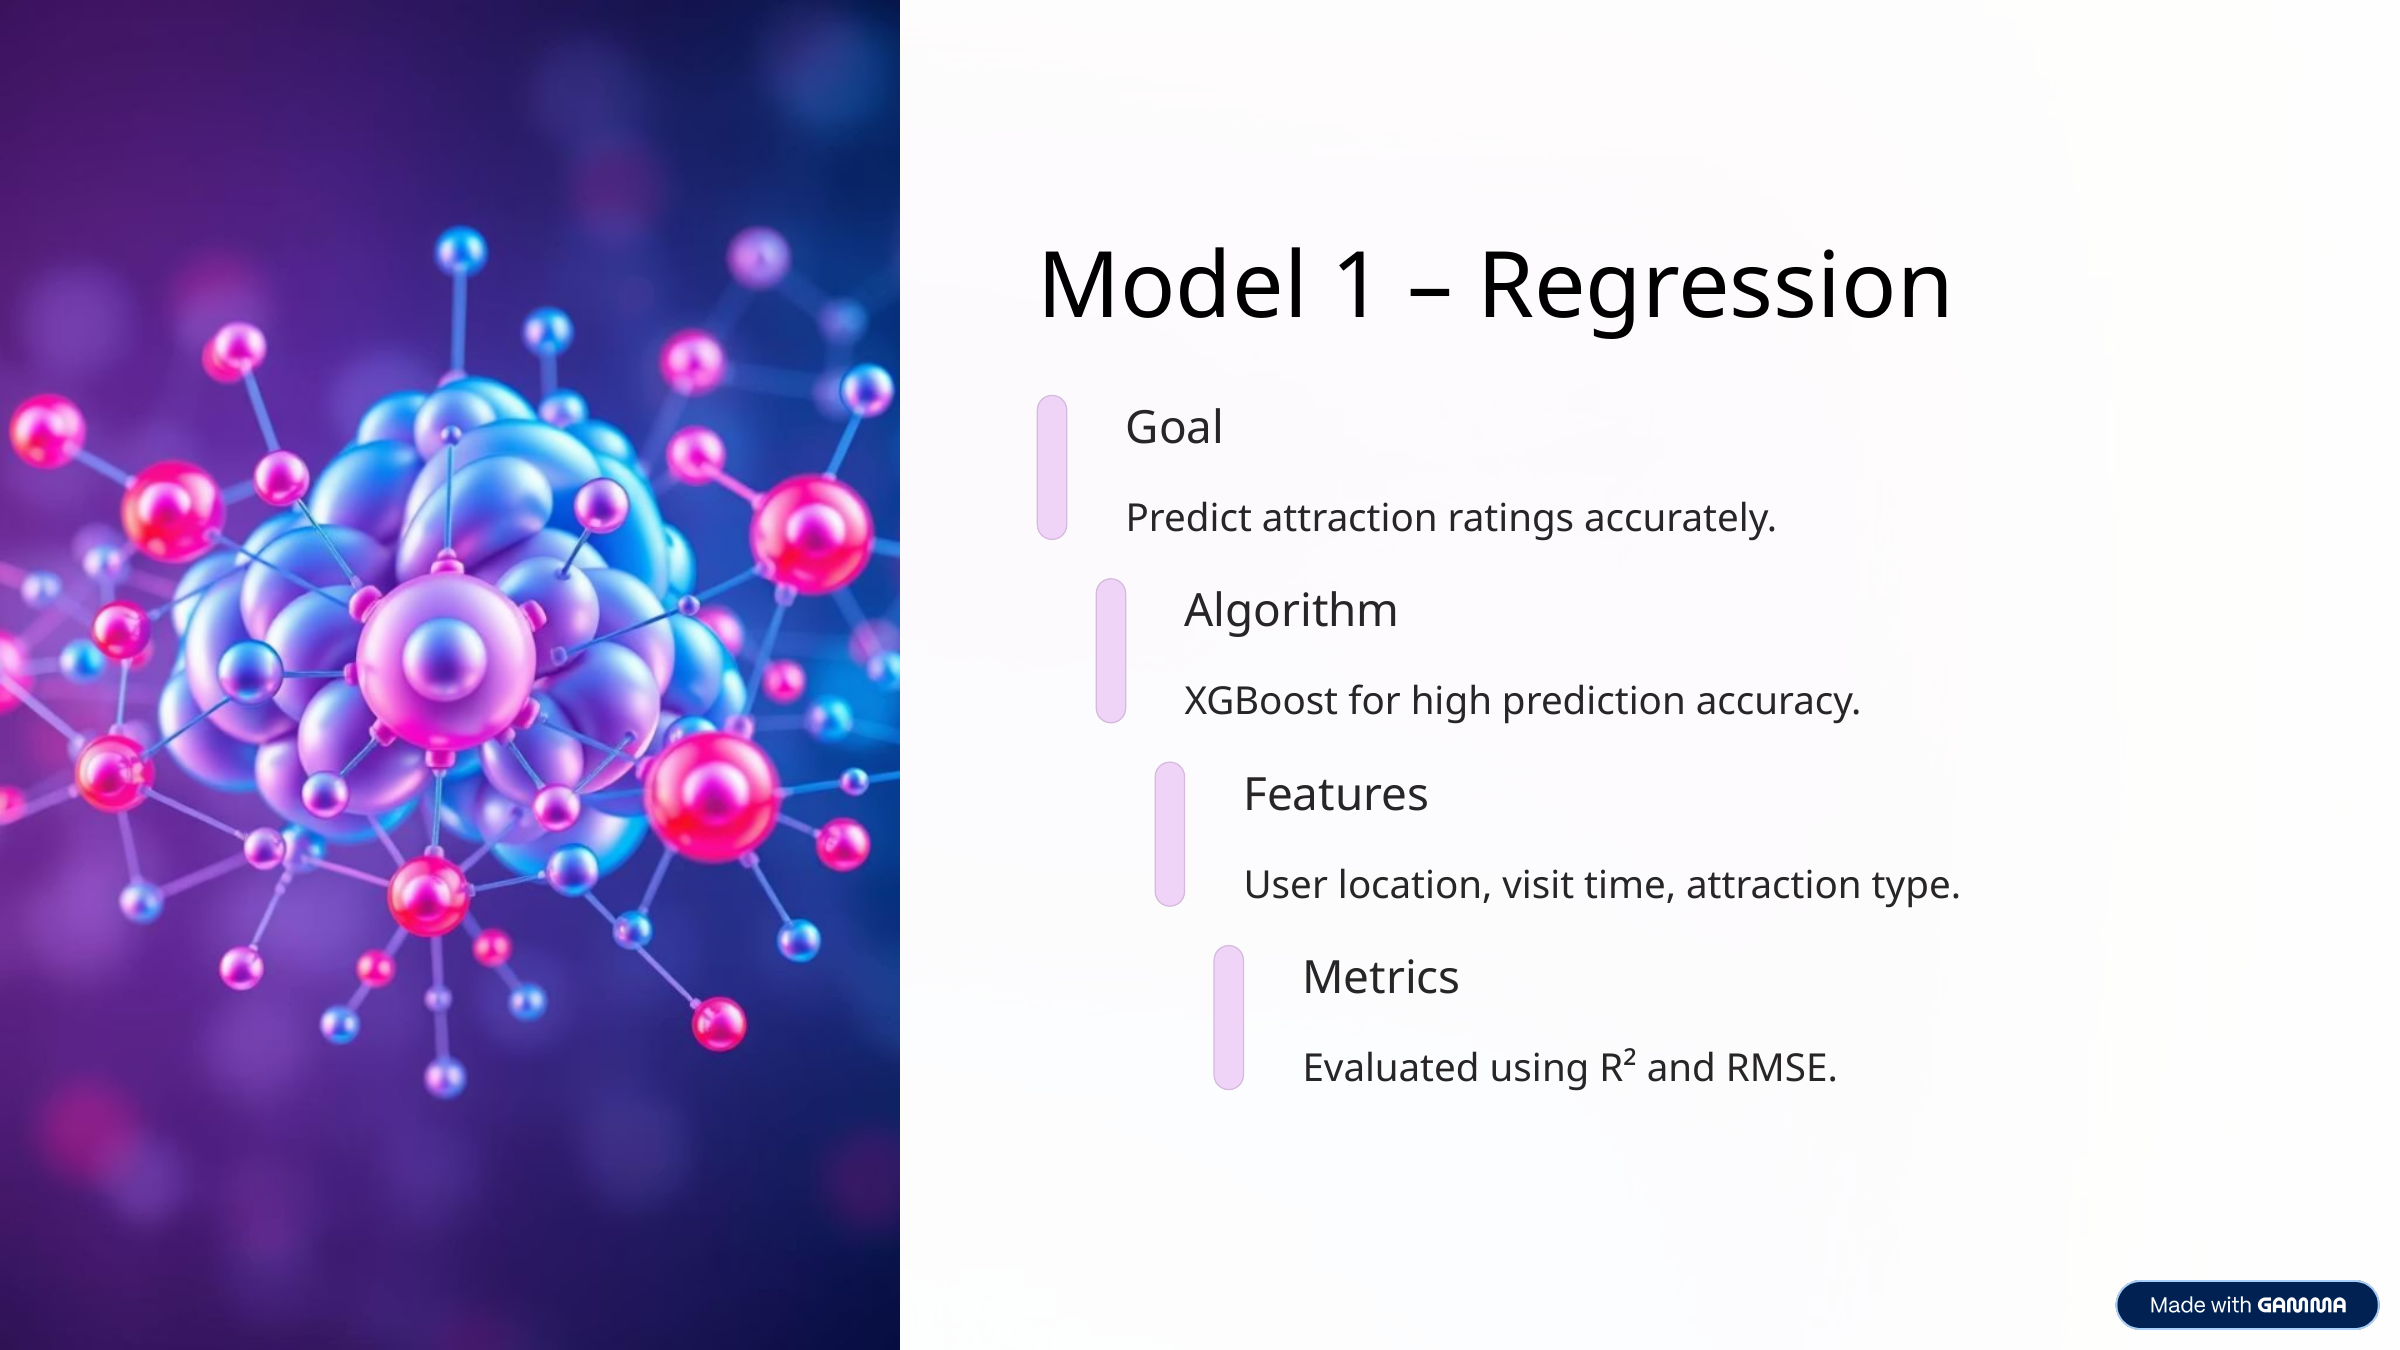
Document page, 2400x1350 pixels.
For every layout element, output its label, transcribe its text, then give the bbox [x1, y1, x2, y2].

text_box Model 1 – Regression [1037, 220, 1962, 337]
text_box Evaluated using R² and RMSE. [1302, 1026, 2263, 1090]
text_box [1214, 945, 1244, 1090]
text_box [1155, 762, 1185, 907]
picture [2106, 1271, 2389, 1339]
text_box [1037, 395, 1067, 540]
text_box User location, visit time, attraction type. [1243, 843, 2263, 907]
picture [0, 0, 900, 1350]
text_box Goal [1125, 395, 1588, 454]
text_box XGBoost for high prediction accuracy. [1184, 660, 2263, 723]
text_box Algorithm [1184, 578, 1647, 637]
text_box Metrics [1302, 945, 1765, 1004]
text_box Predict attraction ratings accurately. [1125, 476, 2263, 540]
text_box Features [1243, 762, 1706, 820]
text_box [1096, 578, 1126, 723]
